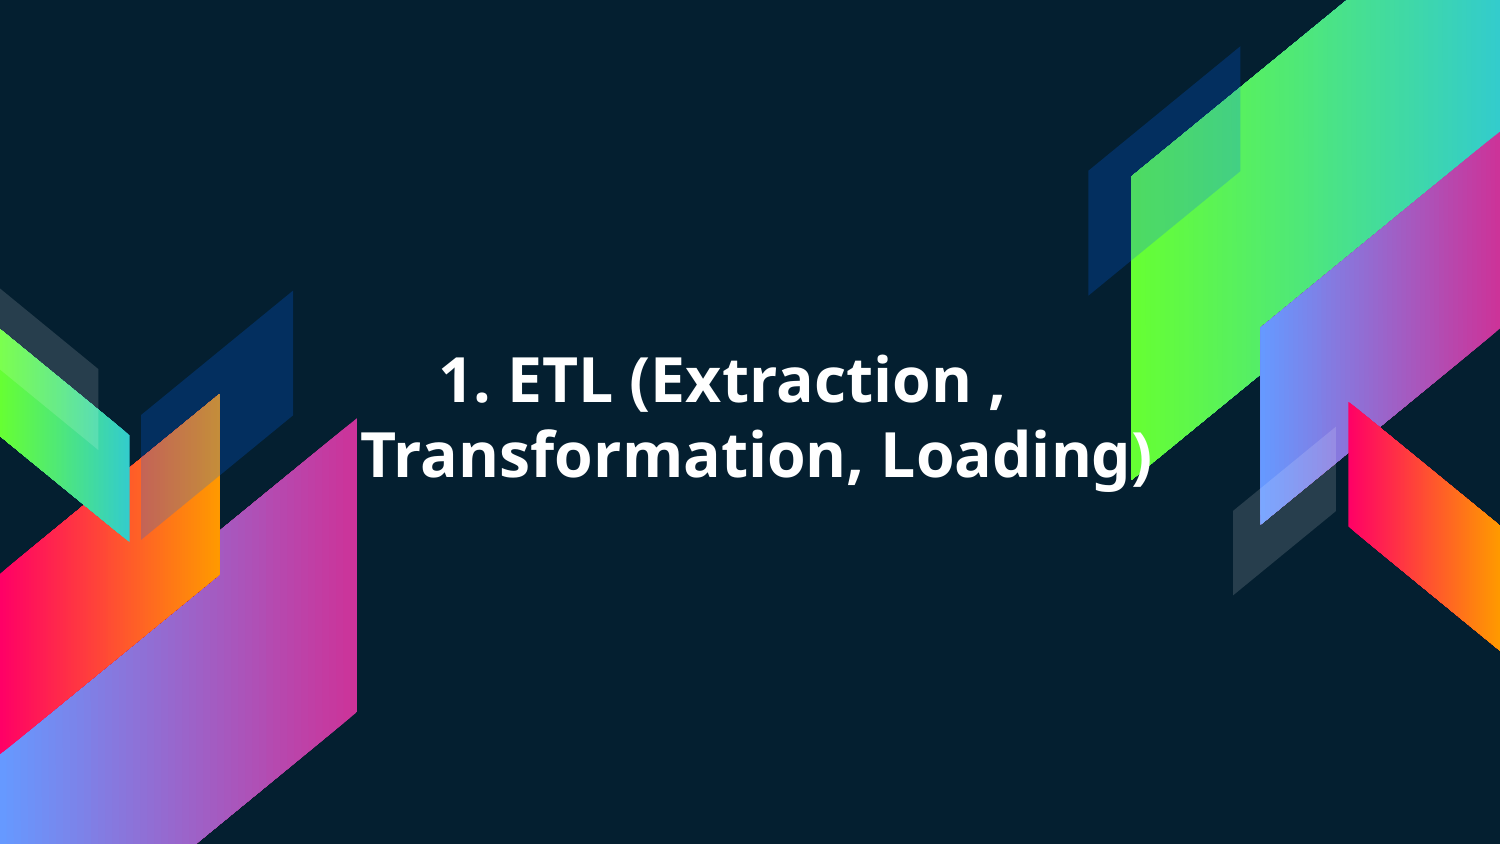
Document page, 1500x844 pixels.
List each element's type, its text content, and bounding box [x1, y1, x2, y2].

title ETL (Extraction , Transformation, Loading) [207, 244, 1232, 505]
